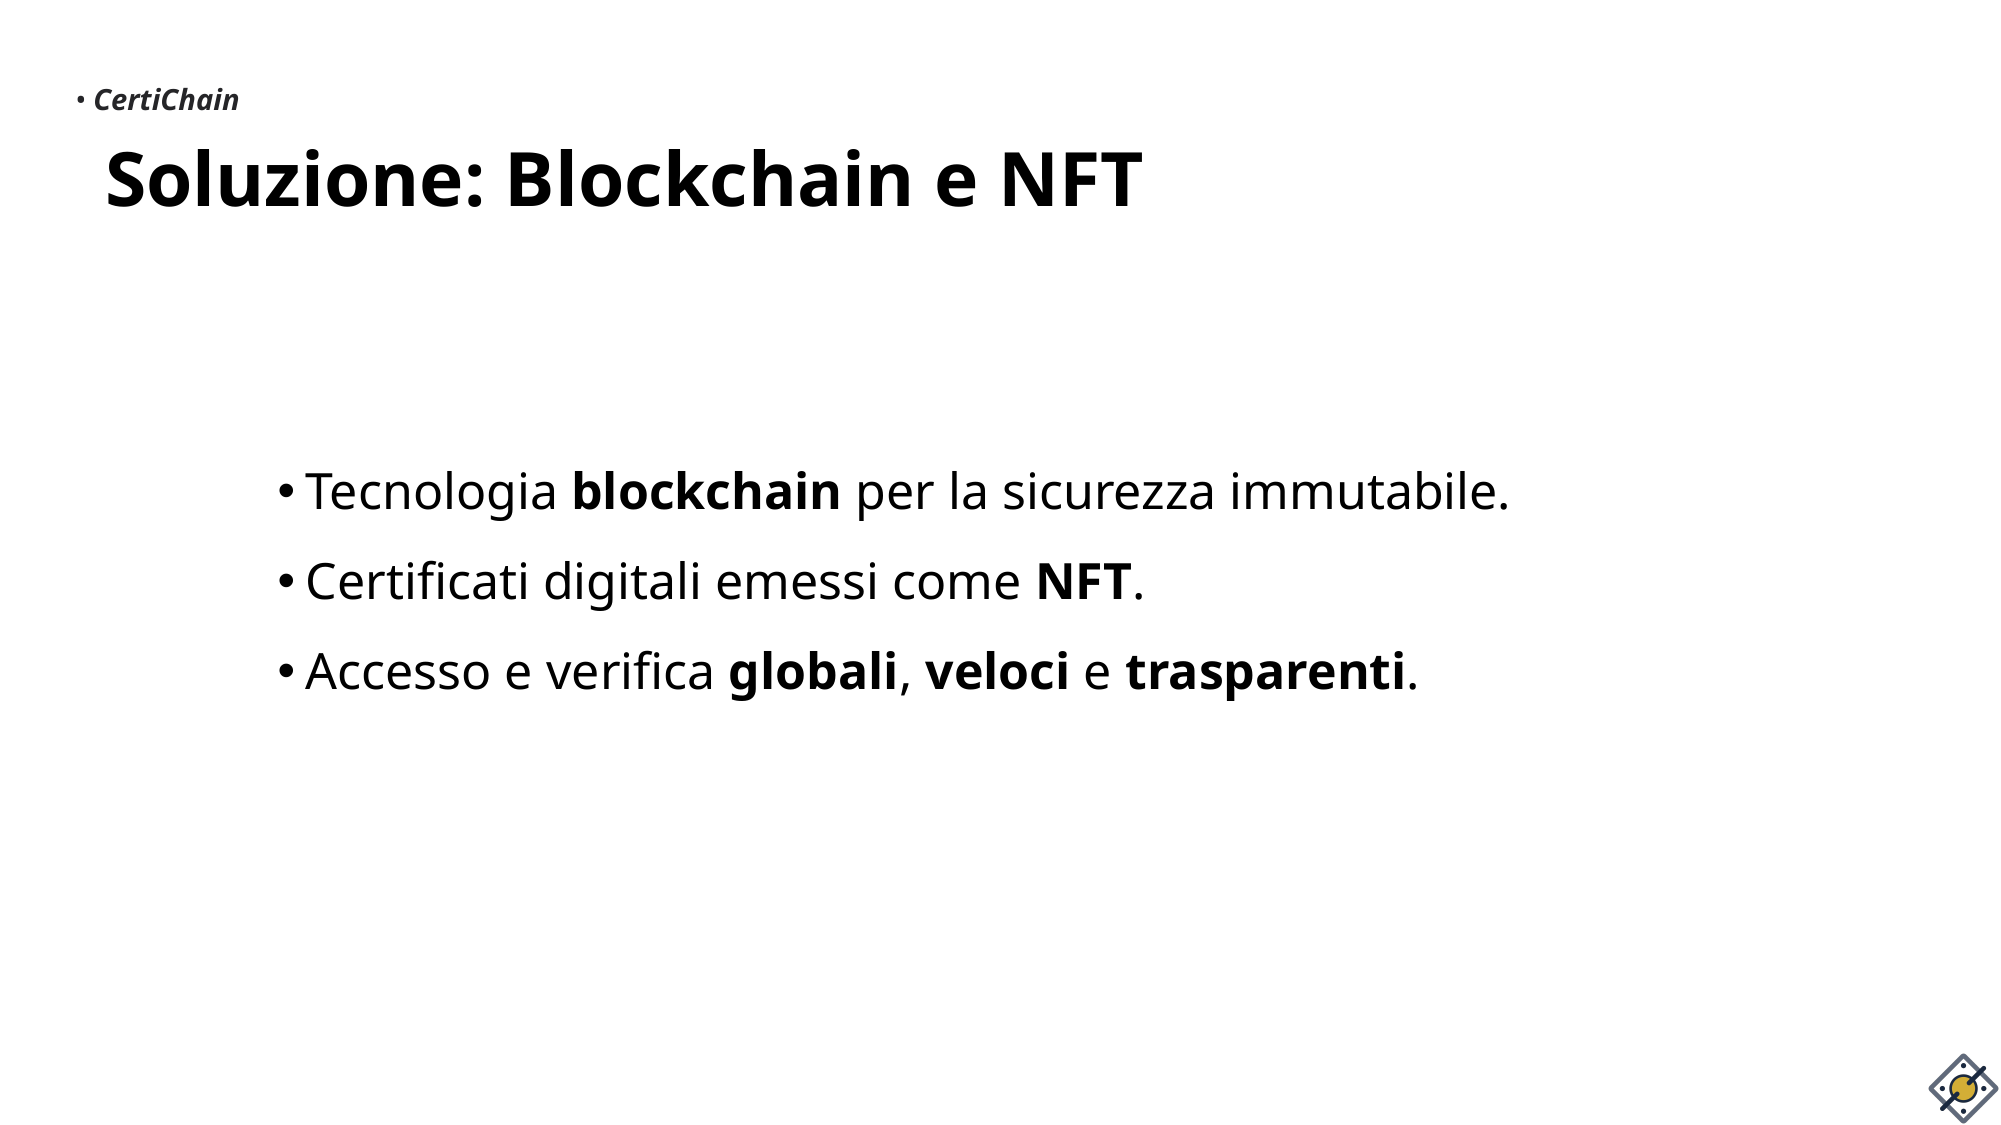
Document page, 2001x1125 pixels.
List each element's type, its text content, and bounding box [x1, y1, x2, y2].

text_box Soluzione: Blockchain e NFT [90, 124, 1160, 229]
text_box • CertiChain [60, 73, 256, 124]
text_box Tecnologia blockchain per la sicurezza immutabile. Certificati digitali emessi come NFT. Accesso e verifica globali, veloci e trasparenti. [262, 422, 1738, 708]
picture [1926, 1051, 2000, 1125]
